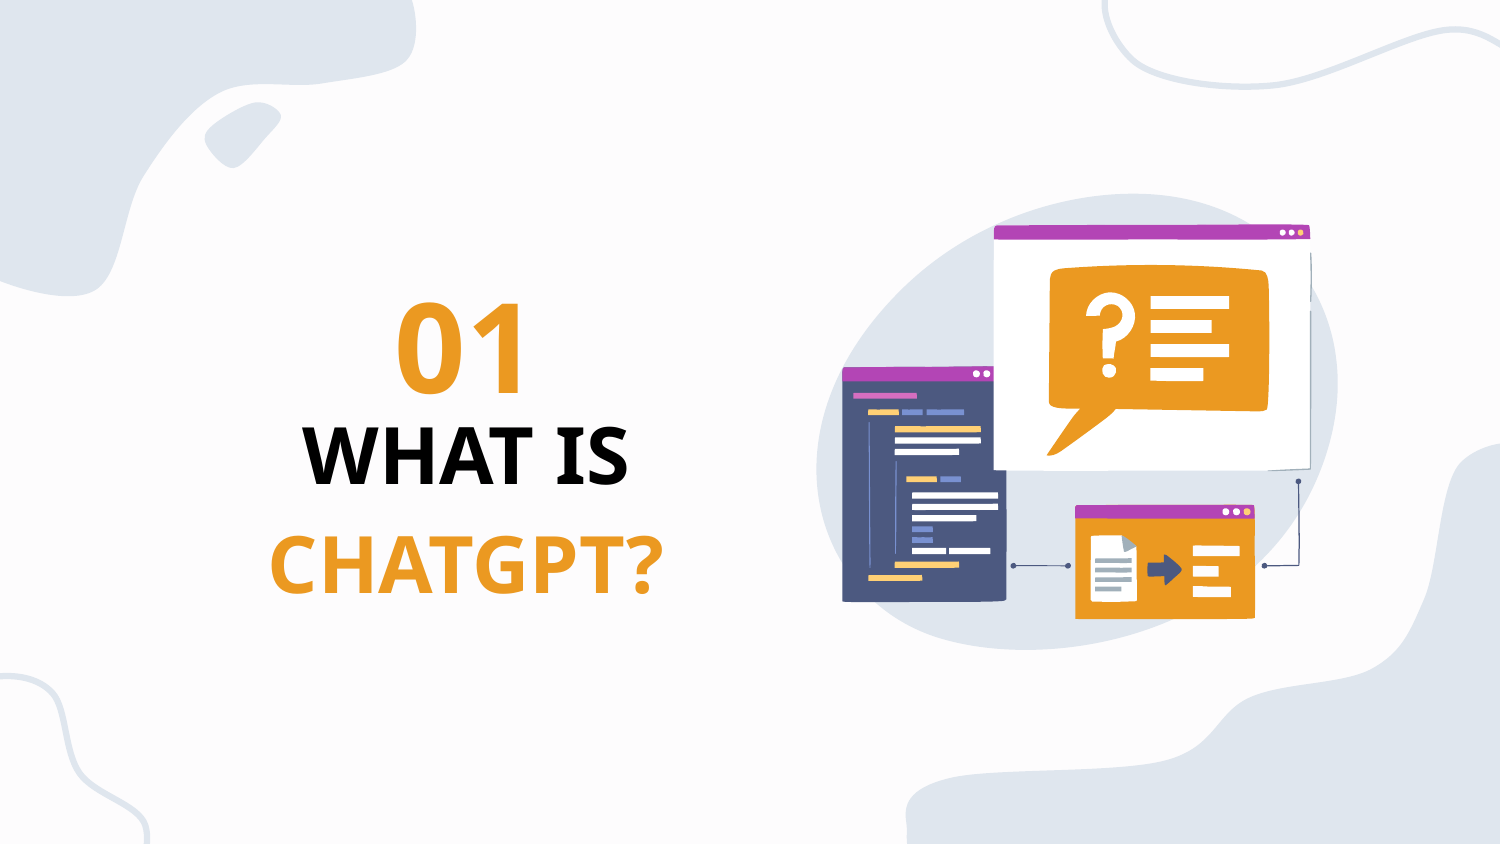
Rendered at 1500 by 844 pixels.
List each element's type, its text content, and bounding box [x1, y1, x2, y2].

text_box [757, 193, 1341, 651]
title 01 [333, 269, 599, 418]
title WHAT IS CHATGPT? [193, 426, 740, 574]
